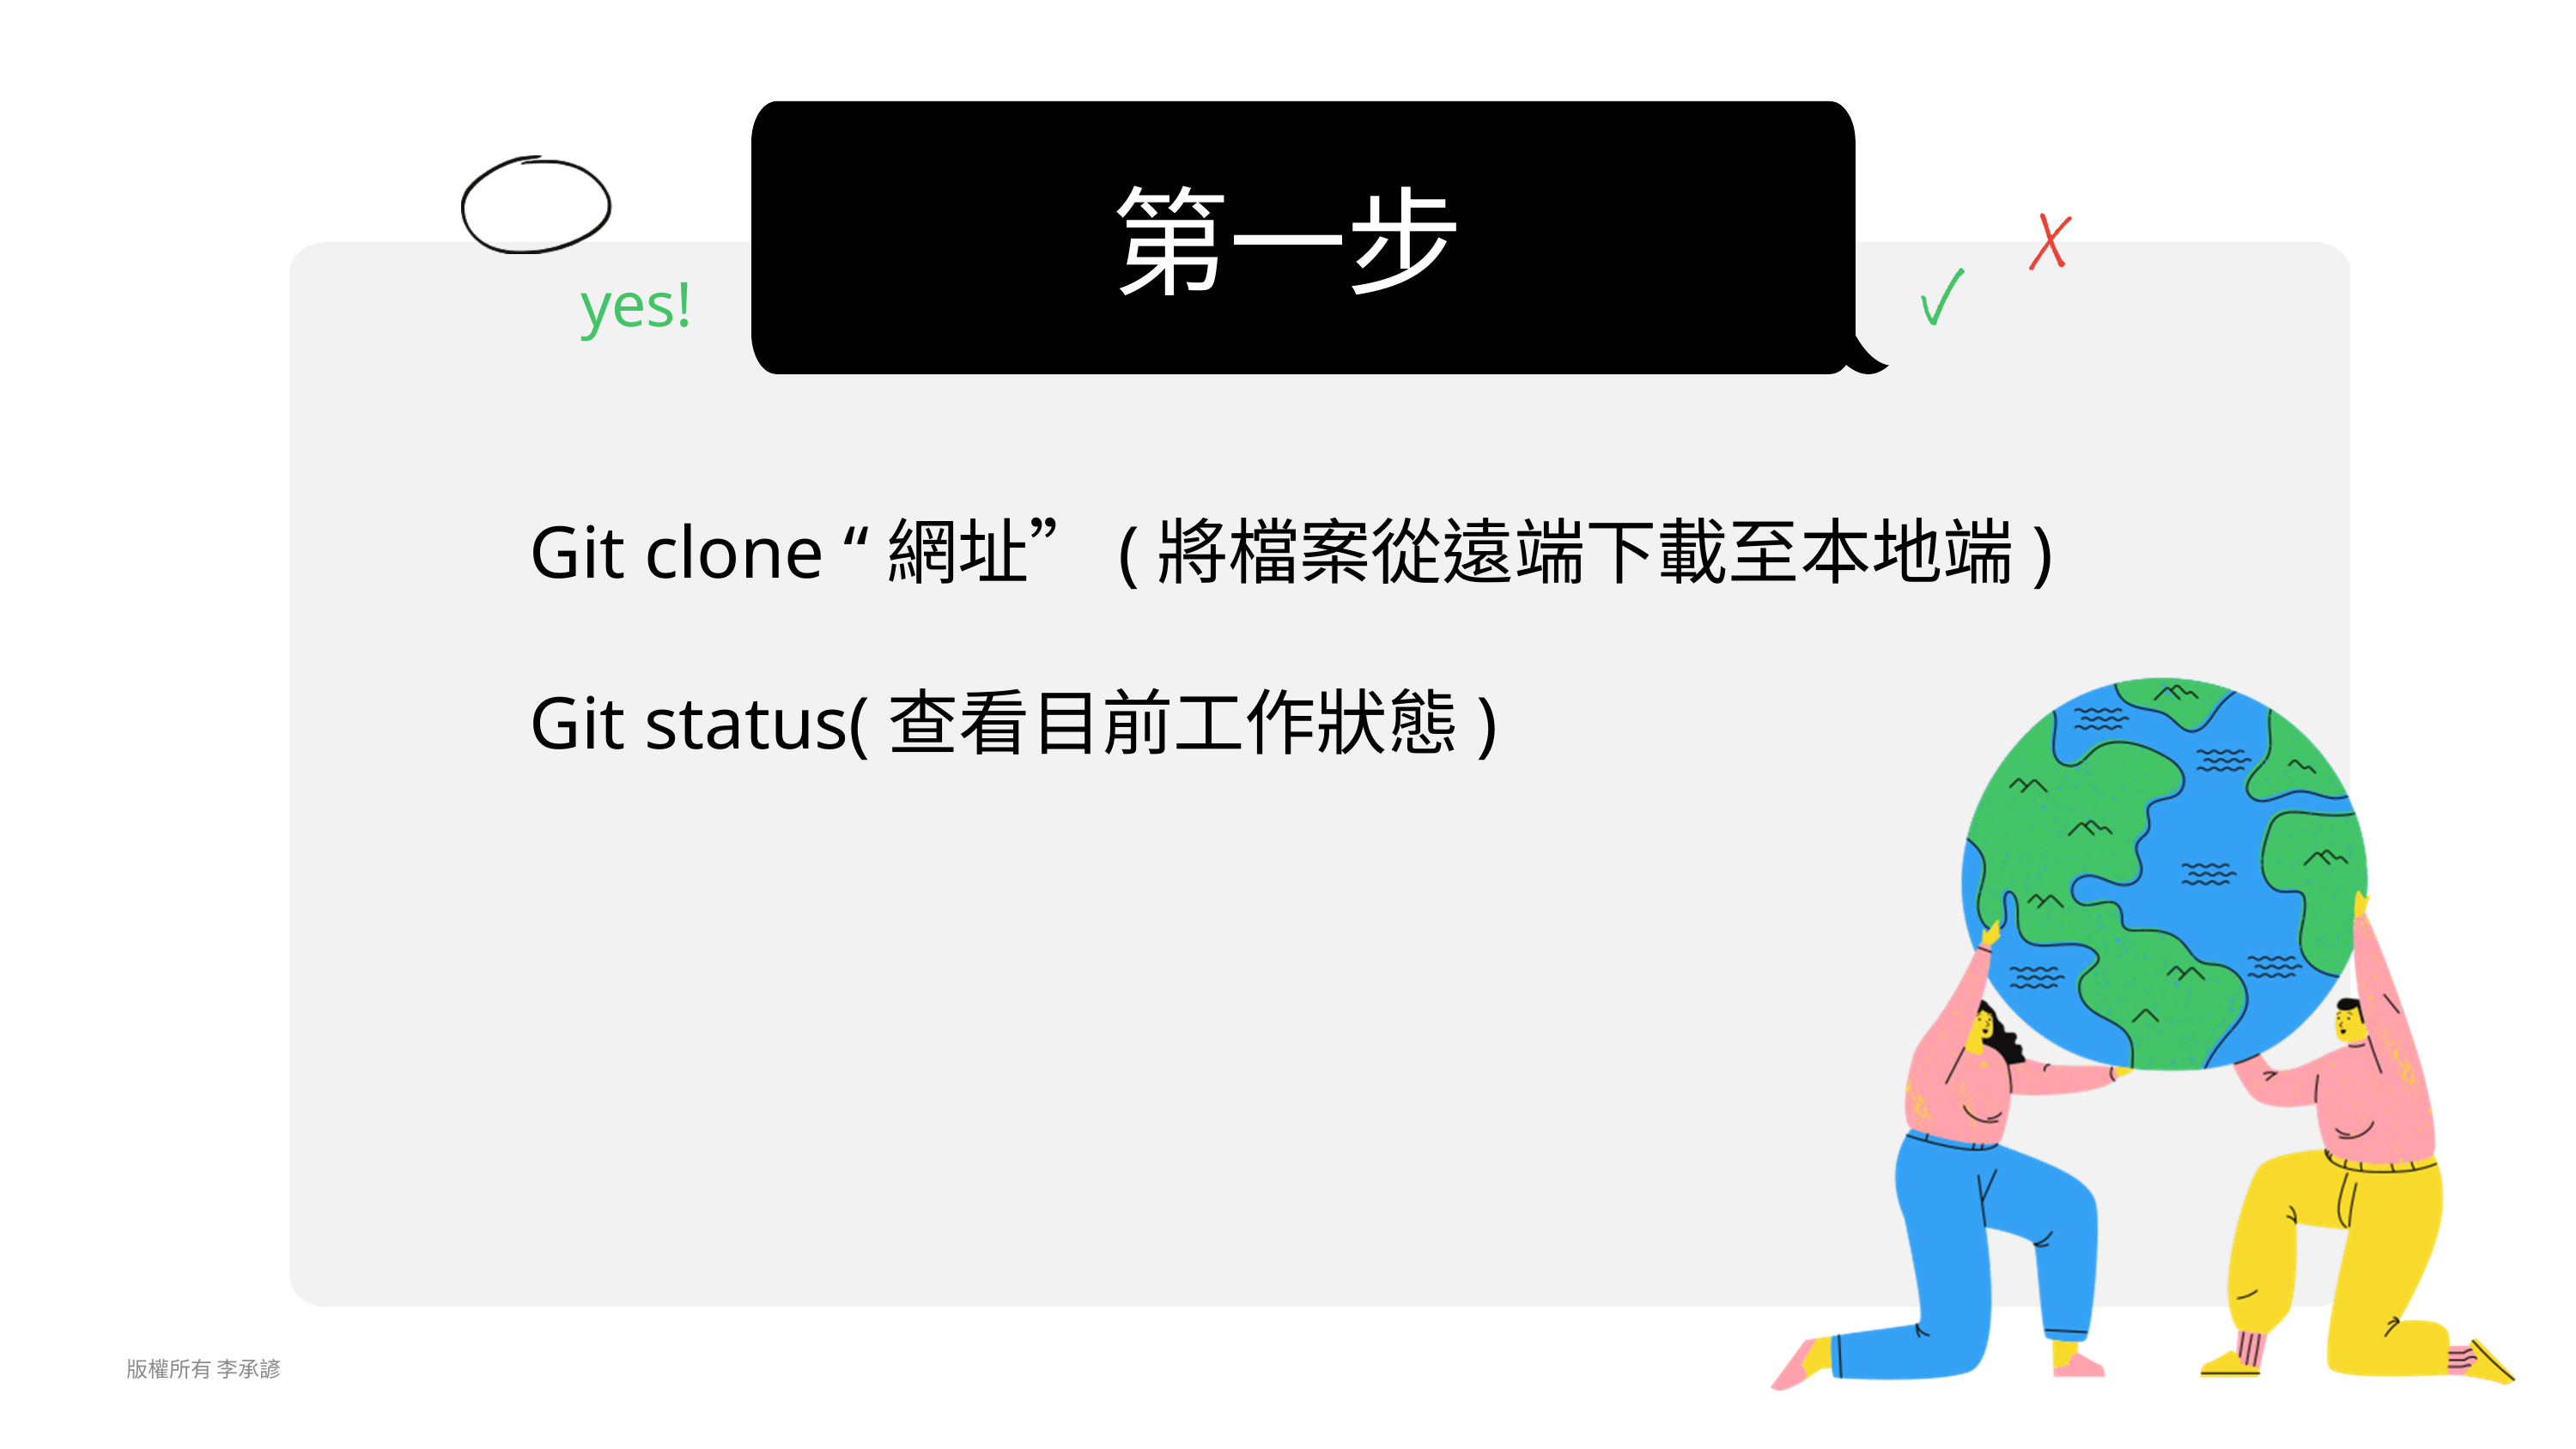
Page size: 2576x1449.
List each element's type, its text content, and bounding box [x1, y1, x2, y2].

picture [461, 155, 613, 254]
picture [1771, 670, 2516, 1391]
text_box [750, 100, 1890, 383]
picture [2029, 213, 2073, 270]
picture [1921, 268, 1965, 325]
footer 版權所有 李承諺 [0, 1343, 408, 1395]
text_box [289, 241, 2351, 1307]
